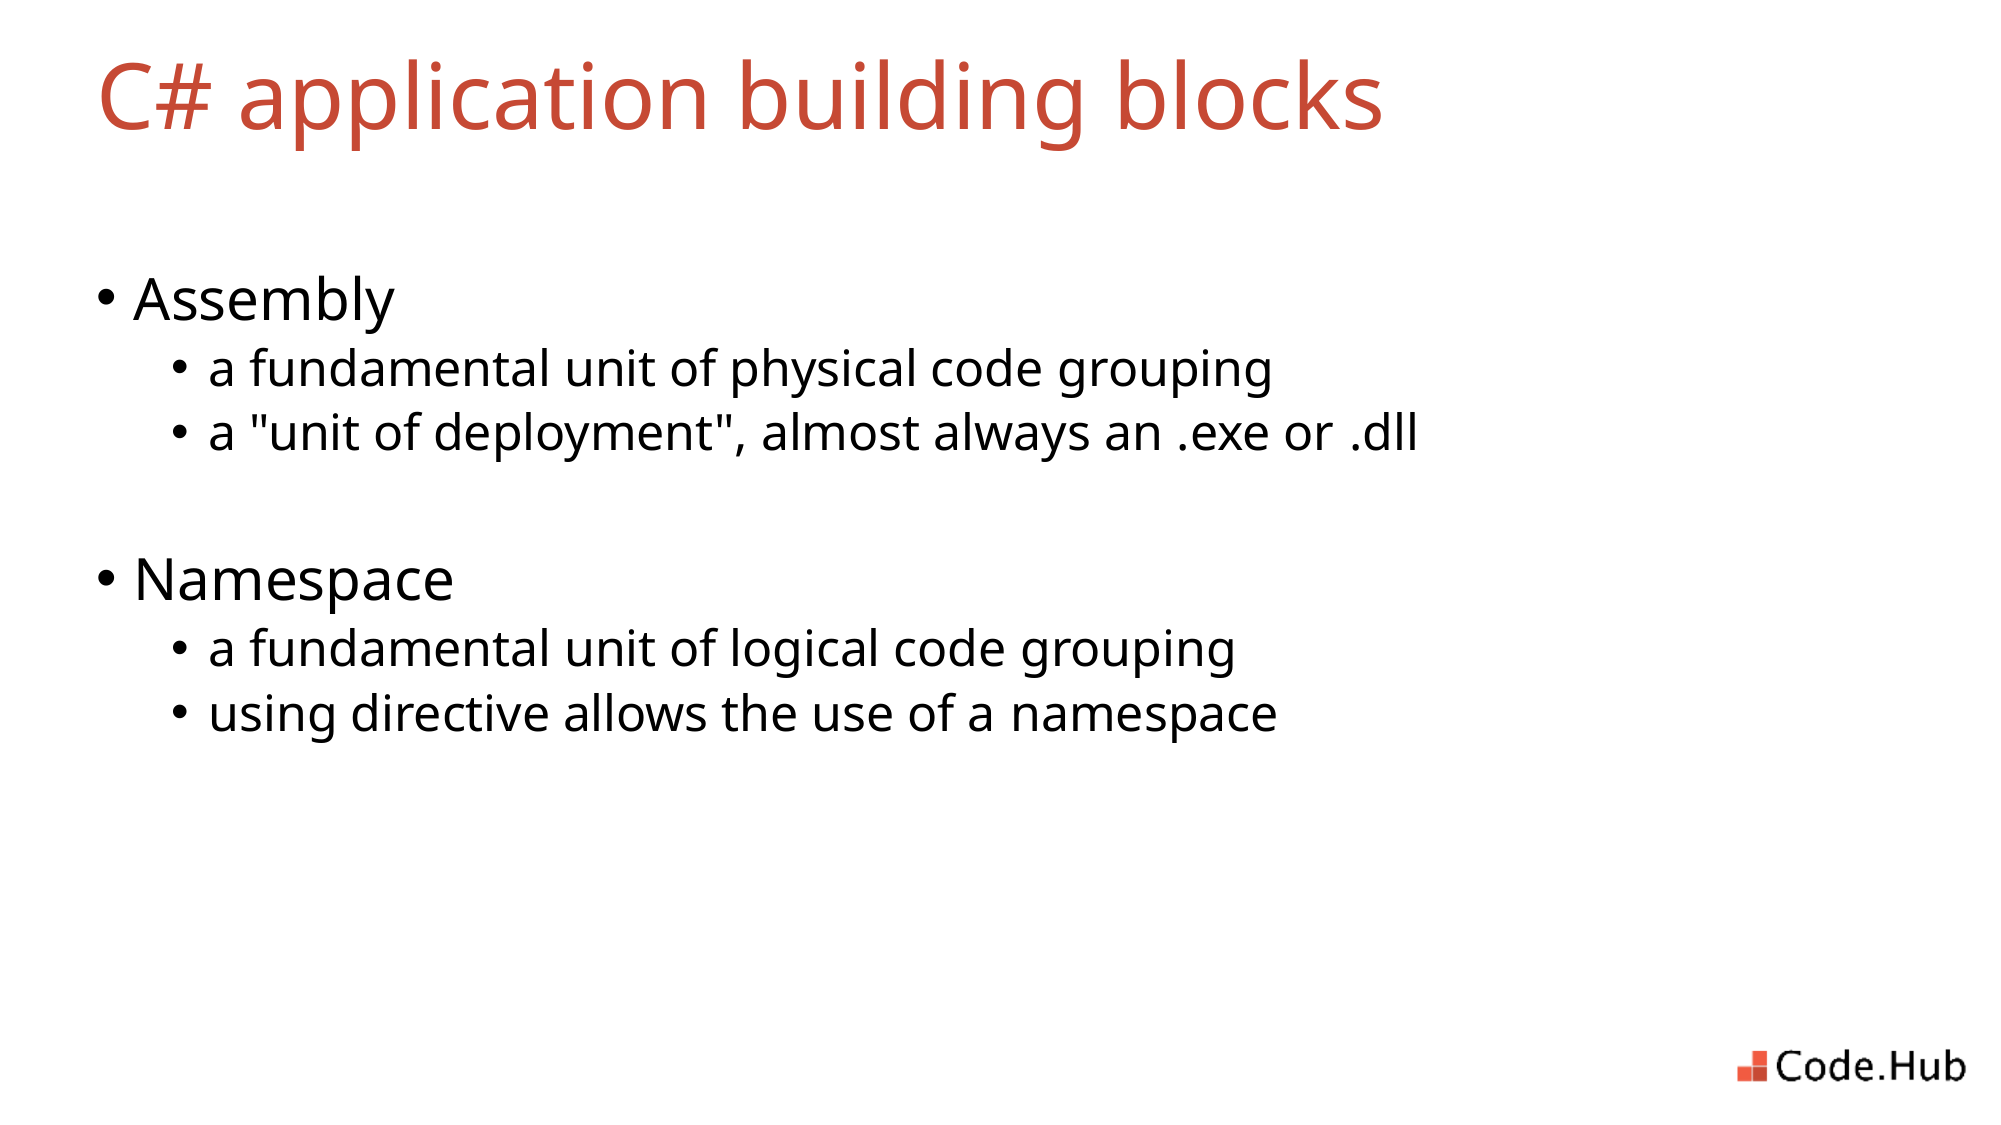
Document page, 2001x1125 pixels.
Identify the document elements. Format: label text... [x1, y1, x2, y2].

title C# application building blocks [94, 35, 1451, 226]
picture [1728, 1038, 1971, 1095]
text_box Assembly a fundamental unit of physical code grouping a "unit of deployment", almost always an .exe or .dll Namespace a fundamental unit of logical code grouping using directive allows the use of a namespace [94, 254, 1478, 742]
